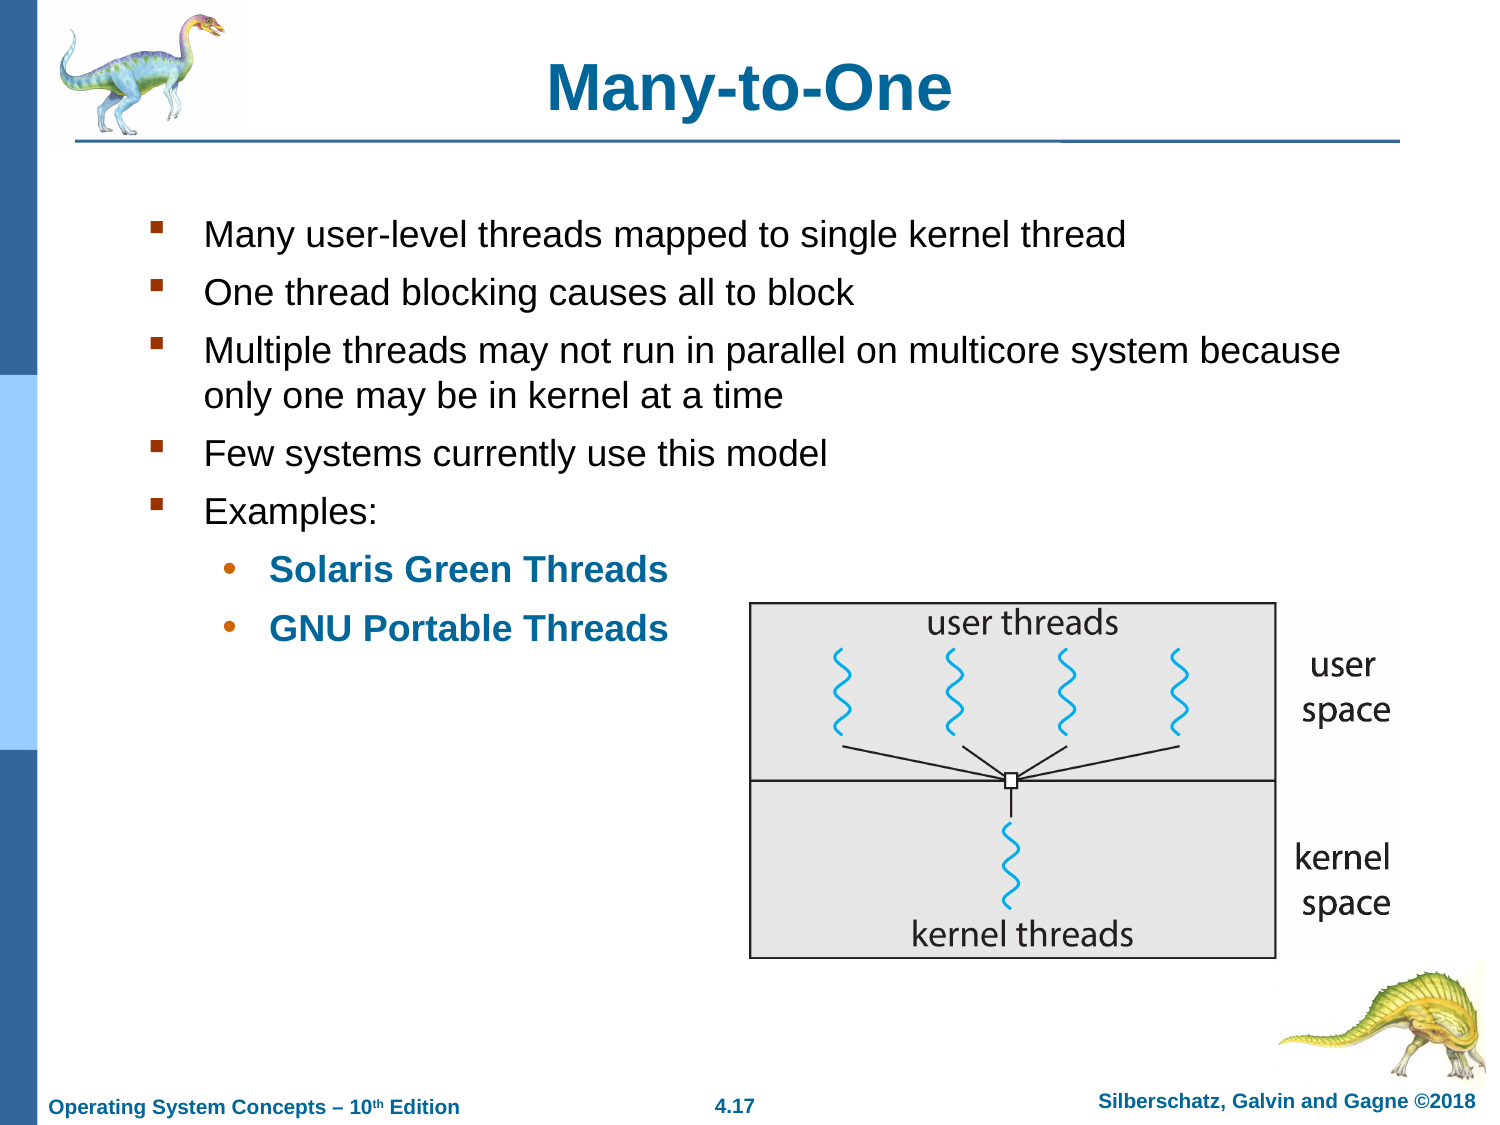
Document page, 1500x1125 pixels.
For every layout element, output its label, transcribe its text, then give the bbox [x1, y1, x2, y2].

picture [46, 0, 243, 149]
list Many user-level threads mapped to single kernel thread One thread blocking causes all to block Multiple threads may not run in parallel on multicore system because only one may be in kernel at a time Few systems currently use this model Examples: Solaris Green Threads GNU Portable Threads [132, 202, 1399, 946]
title Many-to-One [75, 36, 1425, 132]
picture [749, 602, 1486, 1090]
